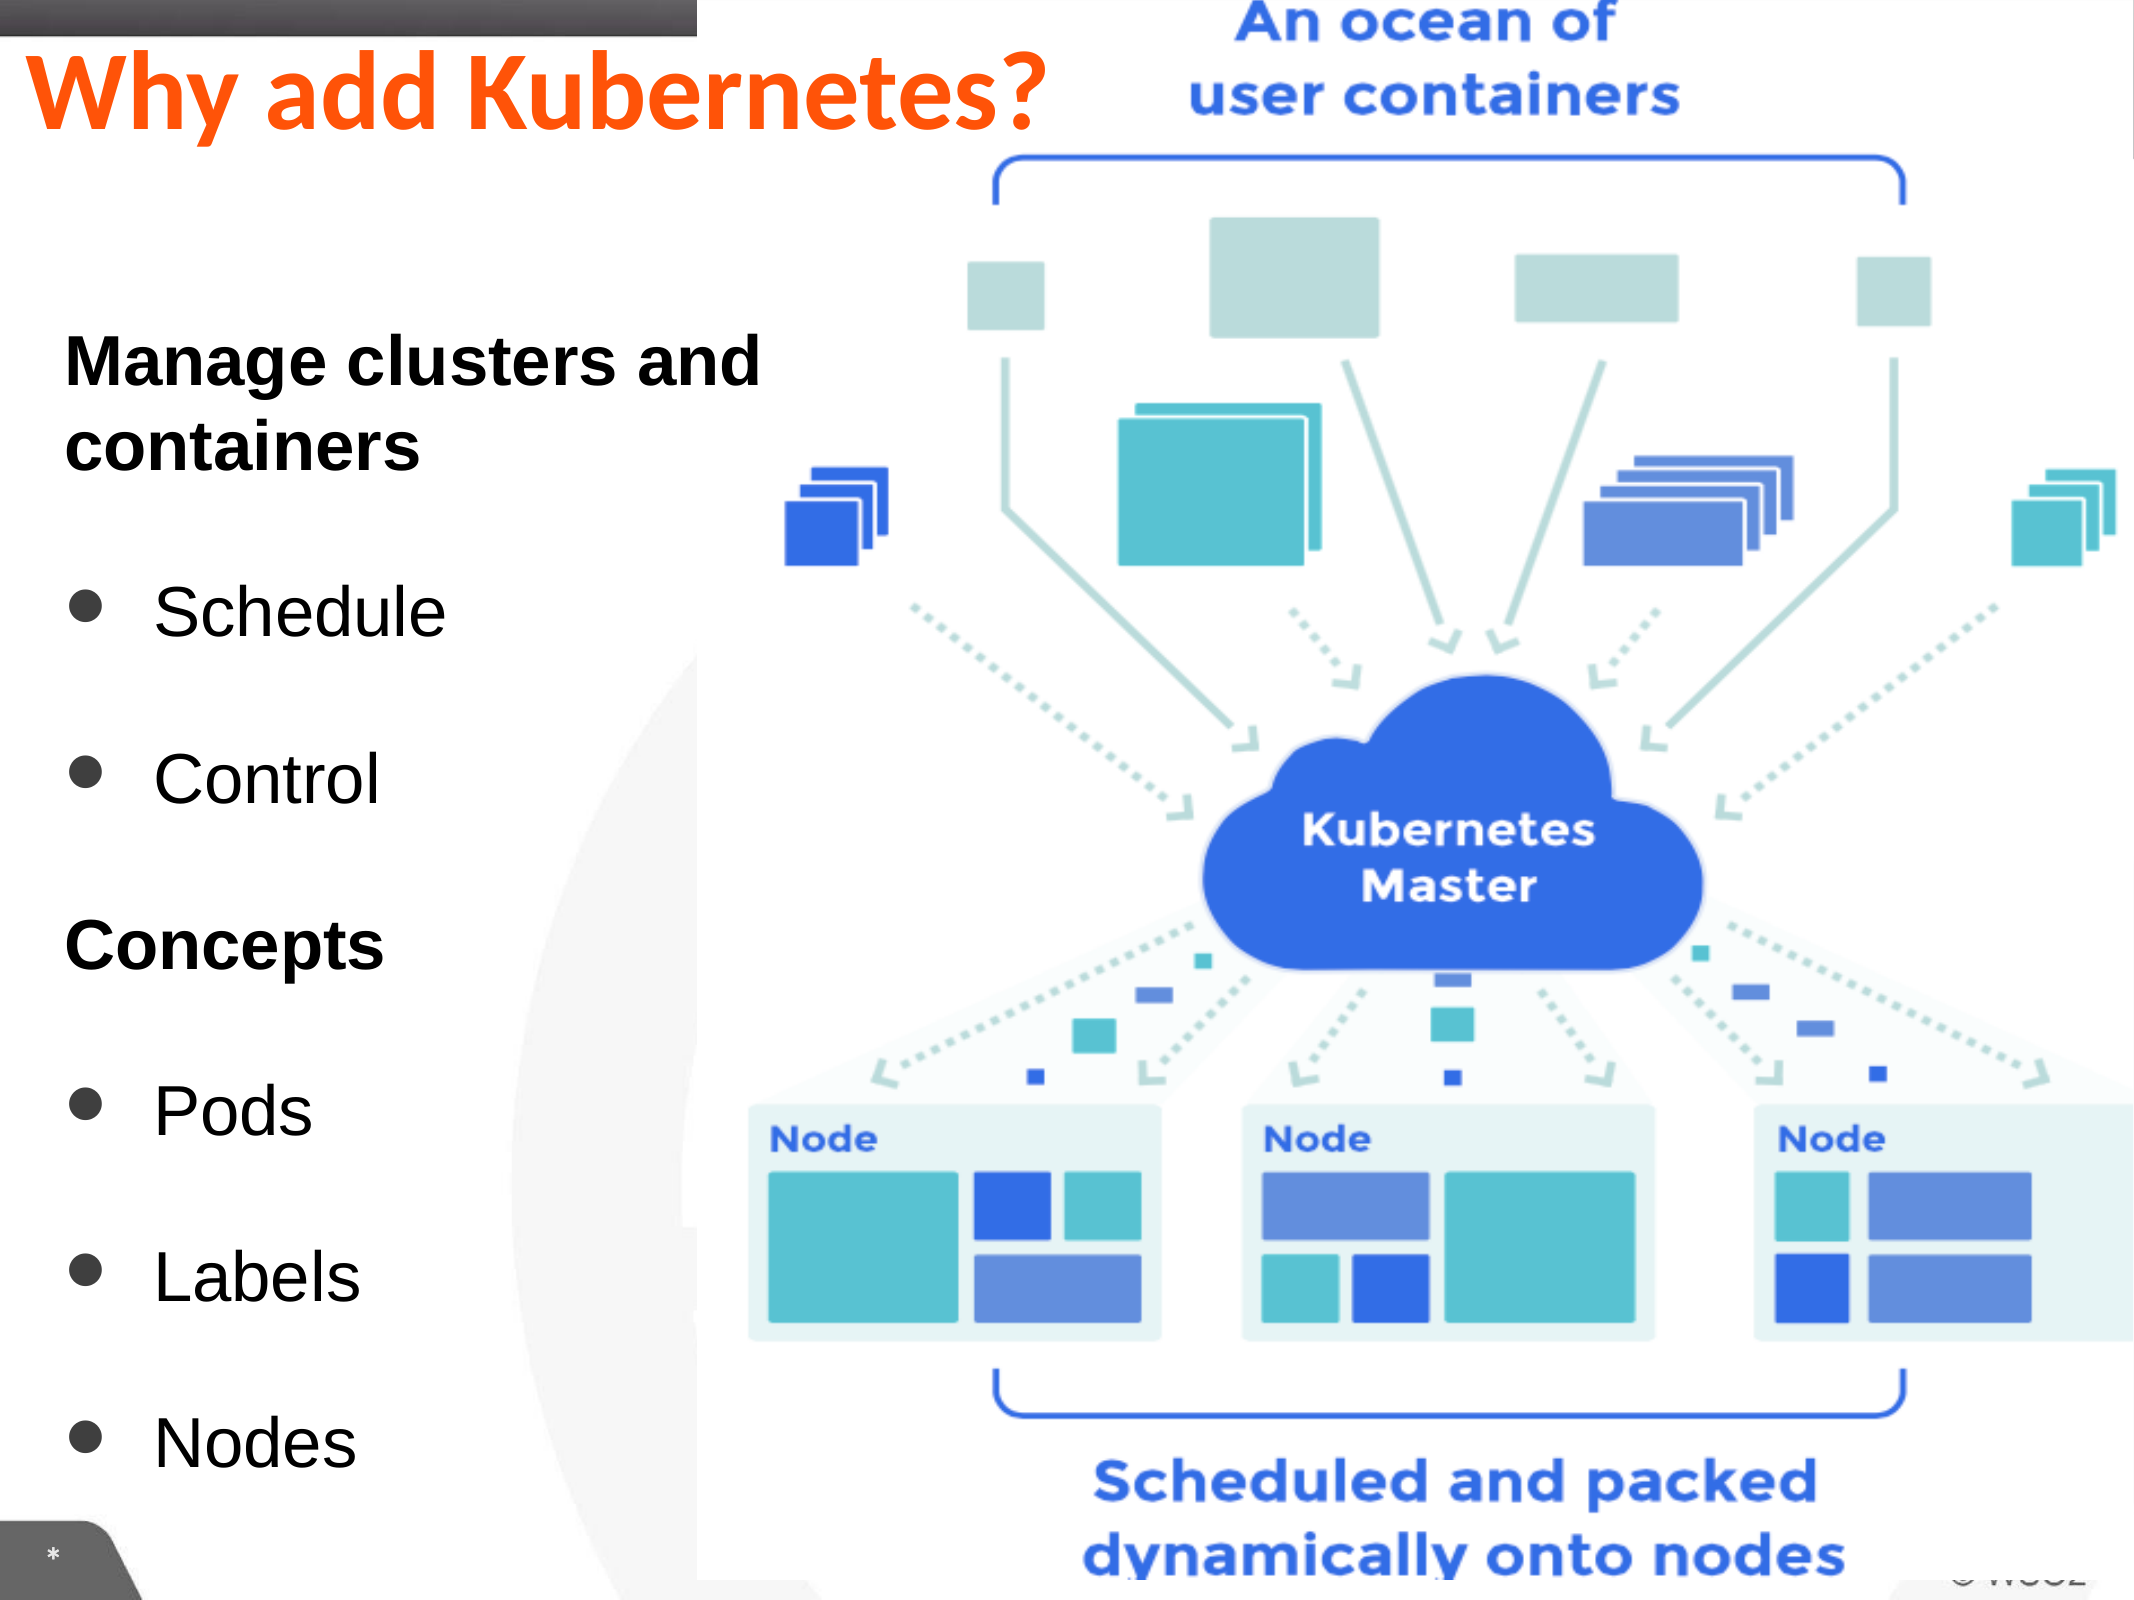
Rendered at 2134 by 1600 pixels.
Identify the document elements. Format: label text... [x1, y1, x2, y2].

title Why add Kubernetes? [17, 0, 694, 178]
list Manage clusters and containers Schedule Control Concepts Pods Labels Nodes [25, 293, 691, 1530]
picture [0, 0, 2134, 1600]
text_box * [25, 1530, 82, 1592]
